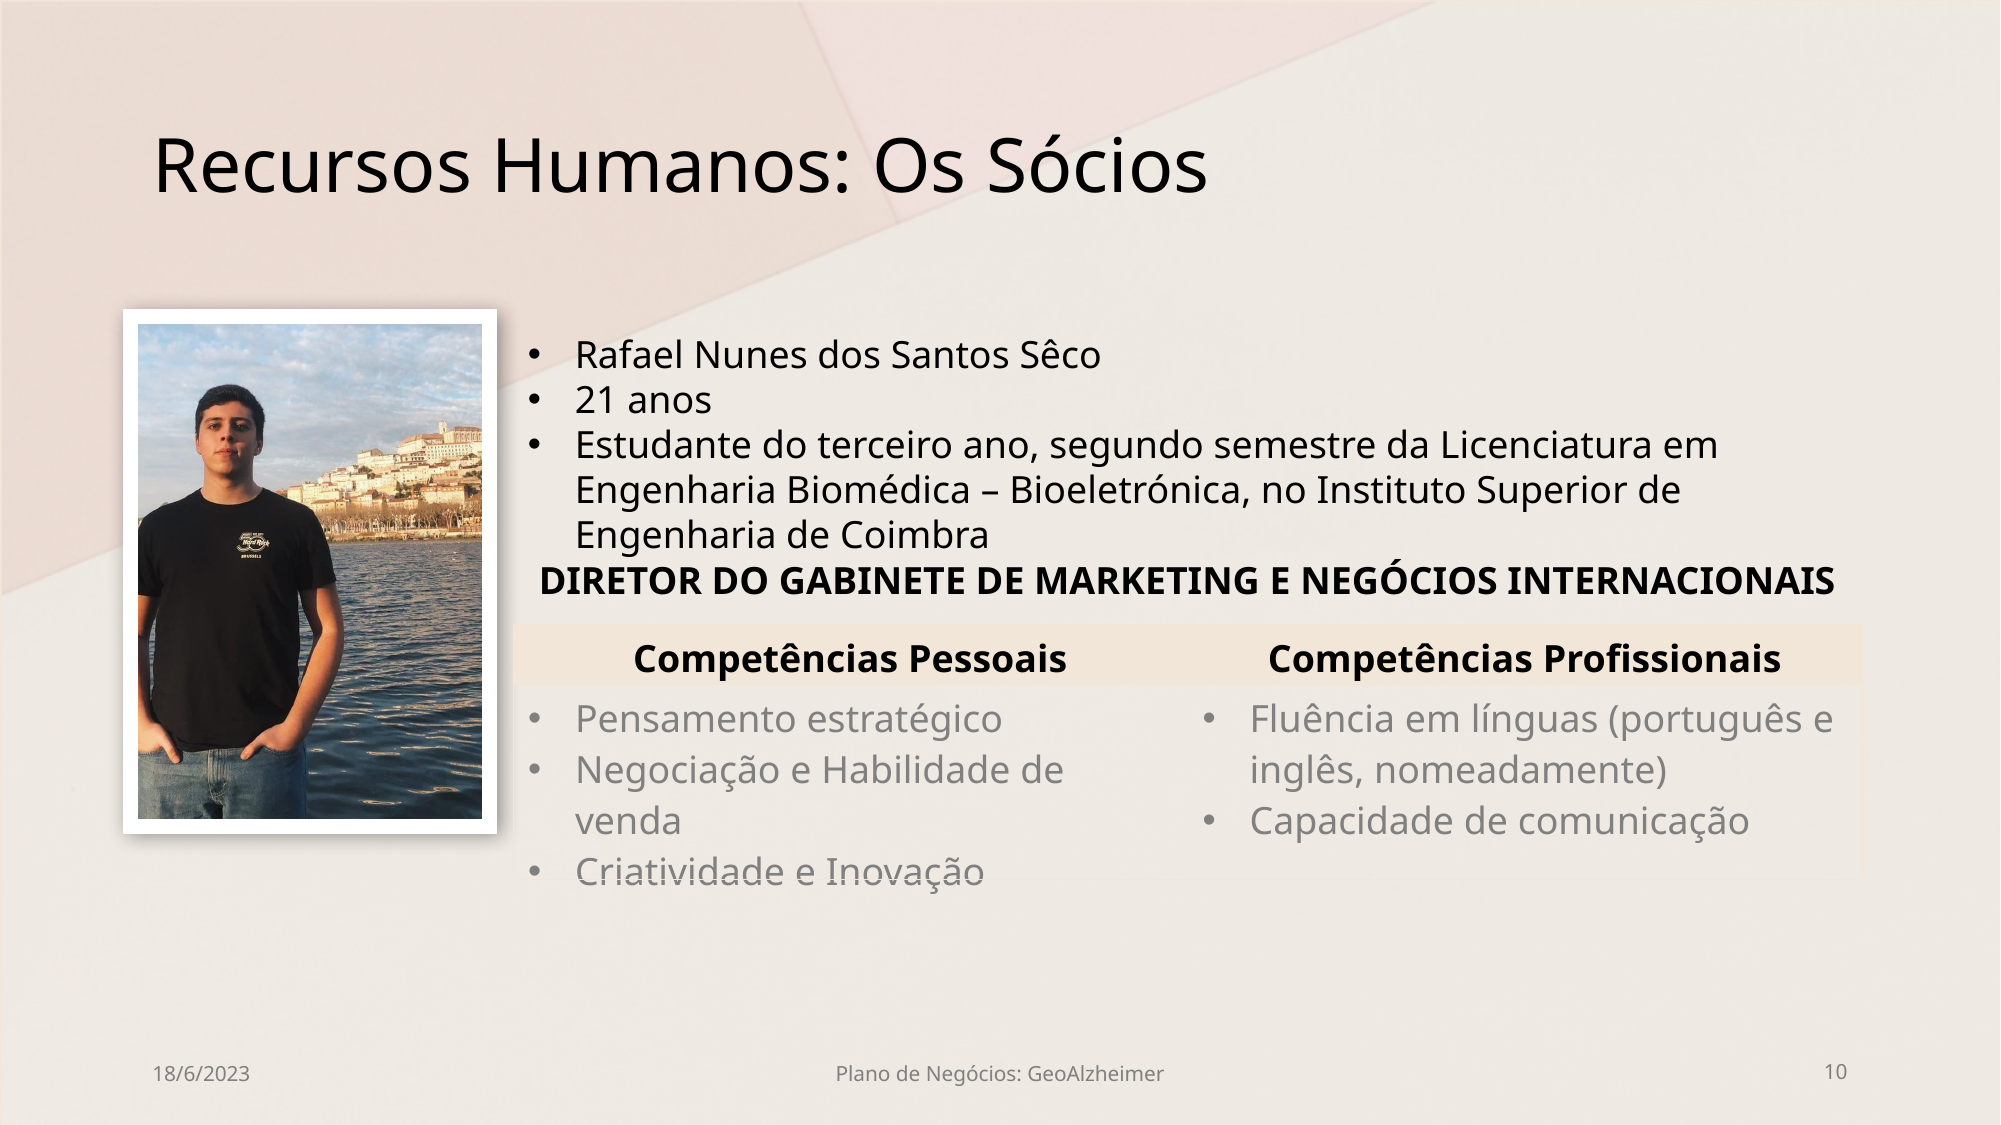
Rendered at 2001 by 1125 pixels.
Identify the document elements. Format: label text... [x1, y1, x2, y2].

text_box Rafael Nunes dos Santos Sêco 21 anos Estudante do terceiro ano, segundo semestre da Licenciatura em Engenharia Biomédica – Bioeletrónica, no Instituto Superior de Engenharia de Coimbra [513, 323, 1863, 550]
table_header Competências Profissionais [1188, 625, 1862, 684]
footer Plano de Negócios: GeoAlzheimer [662, 1042, 1338, 1103]
slide_number 10 [1412, 1042, 1863, 1103]
title Recursos Humanos: Os Sócios [137, 115, 1863, 221]
picture [137, 323, 483, 819]
text_box DIRETOR DO GABINETE DE MARKETING E NEGÓCIOS INTERNACIONAIS [513, 550, 1863, 624]
table_cell Fluência em línguas (português e inglês, nomeadamente) Capacidade de comunicação [1188, 685, 1862, 879]
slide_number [137, 1042, 588, 1103]
table_cell Pensamento estratégico Negociação e Habilidade de venda Criatividade e Inovação [514, 685, 1188, 879]
table_header Competências Pessoais [514, 625, 1188, 684]
